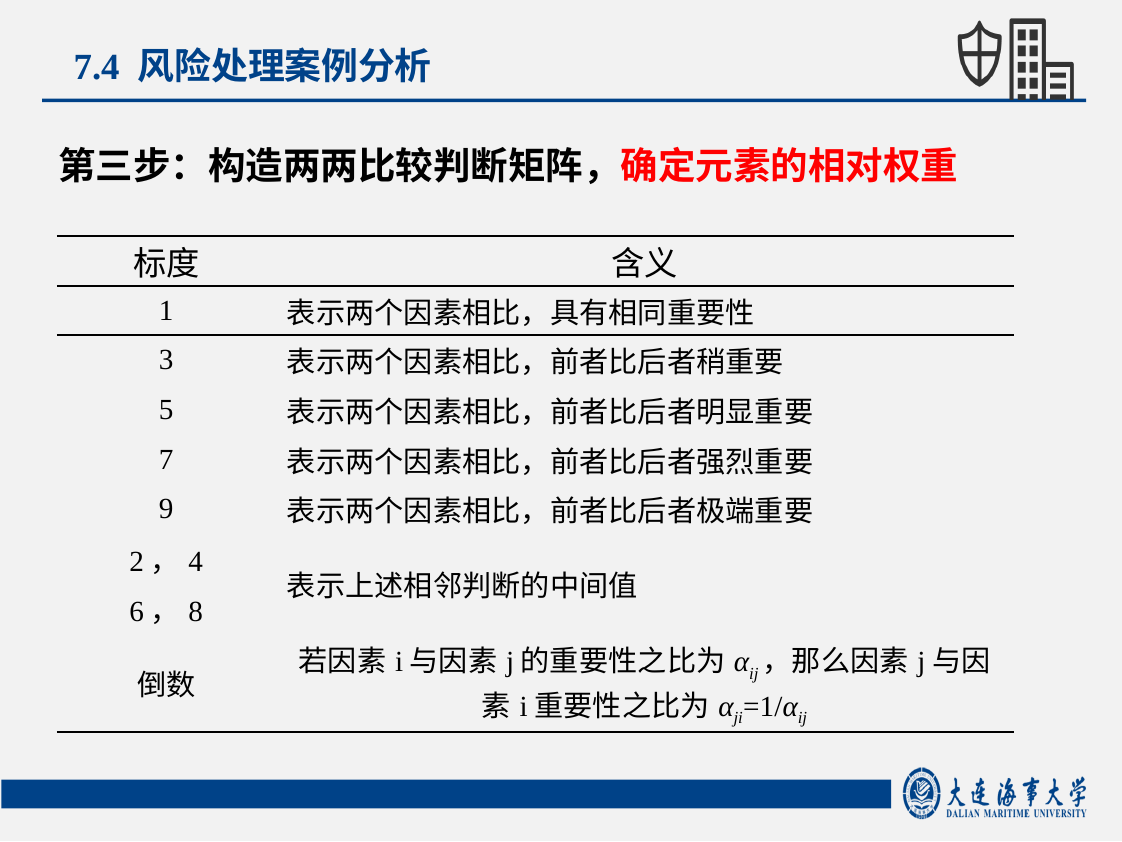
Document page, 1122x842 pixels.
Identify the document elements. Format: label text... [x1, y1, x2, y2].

table_cell 5 [57, 385, 276, 435]
picture [902, 767, 1087, 820]
table_cell 2，4 [57, 534, 276, 583]
table_cell 表示上述相邻判断的中间值 [276, 534, 1014, 633]
table_cell 表示两个因素相比，前者比后者极端重要 [276, 484, 1014, 534]
table_header 含义 [276, 237, 1014, 285]
table_cell 6，8 [57, 583, 276, 633]
text_box 第三步：构造两两比较判断矩阵，确定元素的相对权重 [47, 113, 1033, 193]
picture [957, 18, 1074, 100]
table_header 标度 [57, 237, 276, 285]
table_cell 1 [57, 287, 276, 334]
text_box 7.4 风险处理案例分析 [62, 37, 561, 93]
table_cell 表示两个因素相比，前者比后者强烈重要 [276, 435, 1014, 484]
table_cell 倒数 [57, 633, 276, 731]
table_cell 表示两个因素相比，前者比后者明显重要 [276, 385, 1014, 435]
table_cell 3 [57, 336, 276, 385]
table_cell 7 [57, 435, 276, 484]
table_cell 9 [57, 484, 276, 534]
table_cell 表示两个因素相比，前者比后者稍重要 [276, 336, 1014, 385]
table_cell 表示两个因素相比，具有相同重要性 [276, 287, 1014, 334]
table_cell 若因素i与因素j的重要性之比为αij，那么因素j与因素i重要性之比为αji=1/αij [276, 633, 1014, 731]
